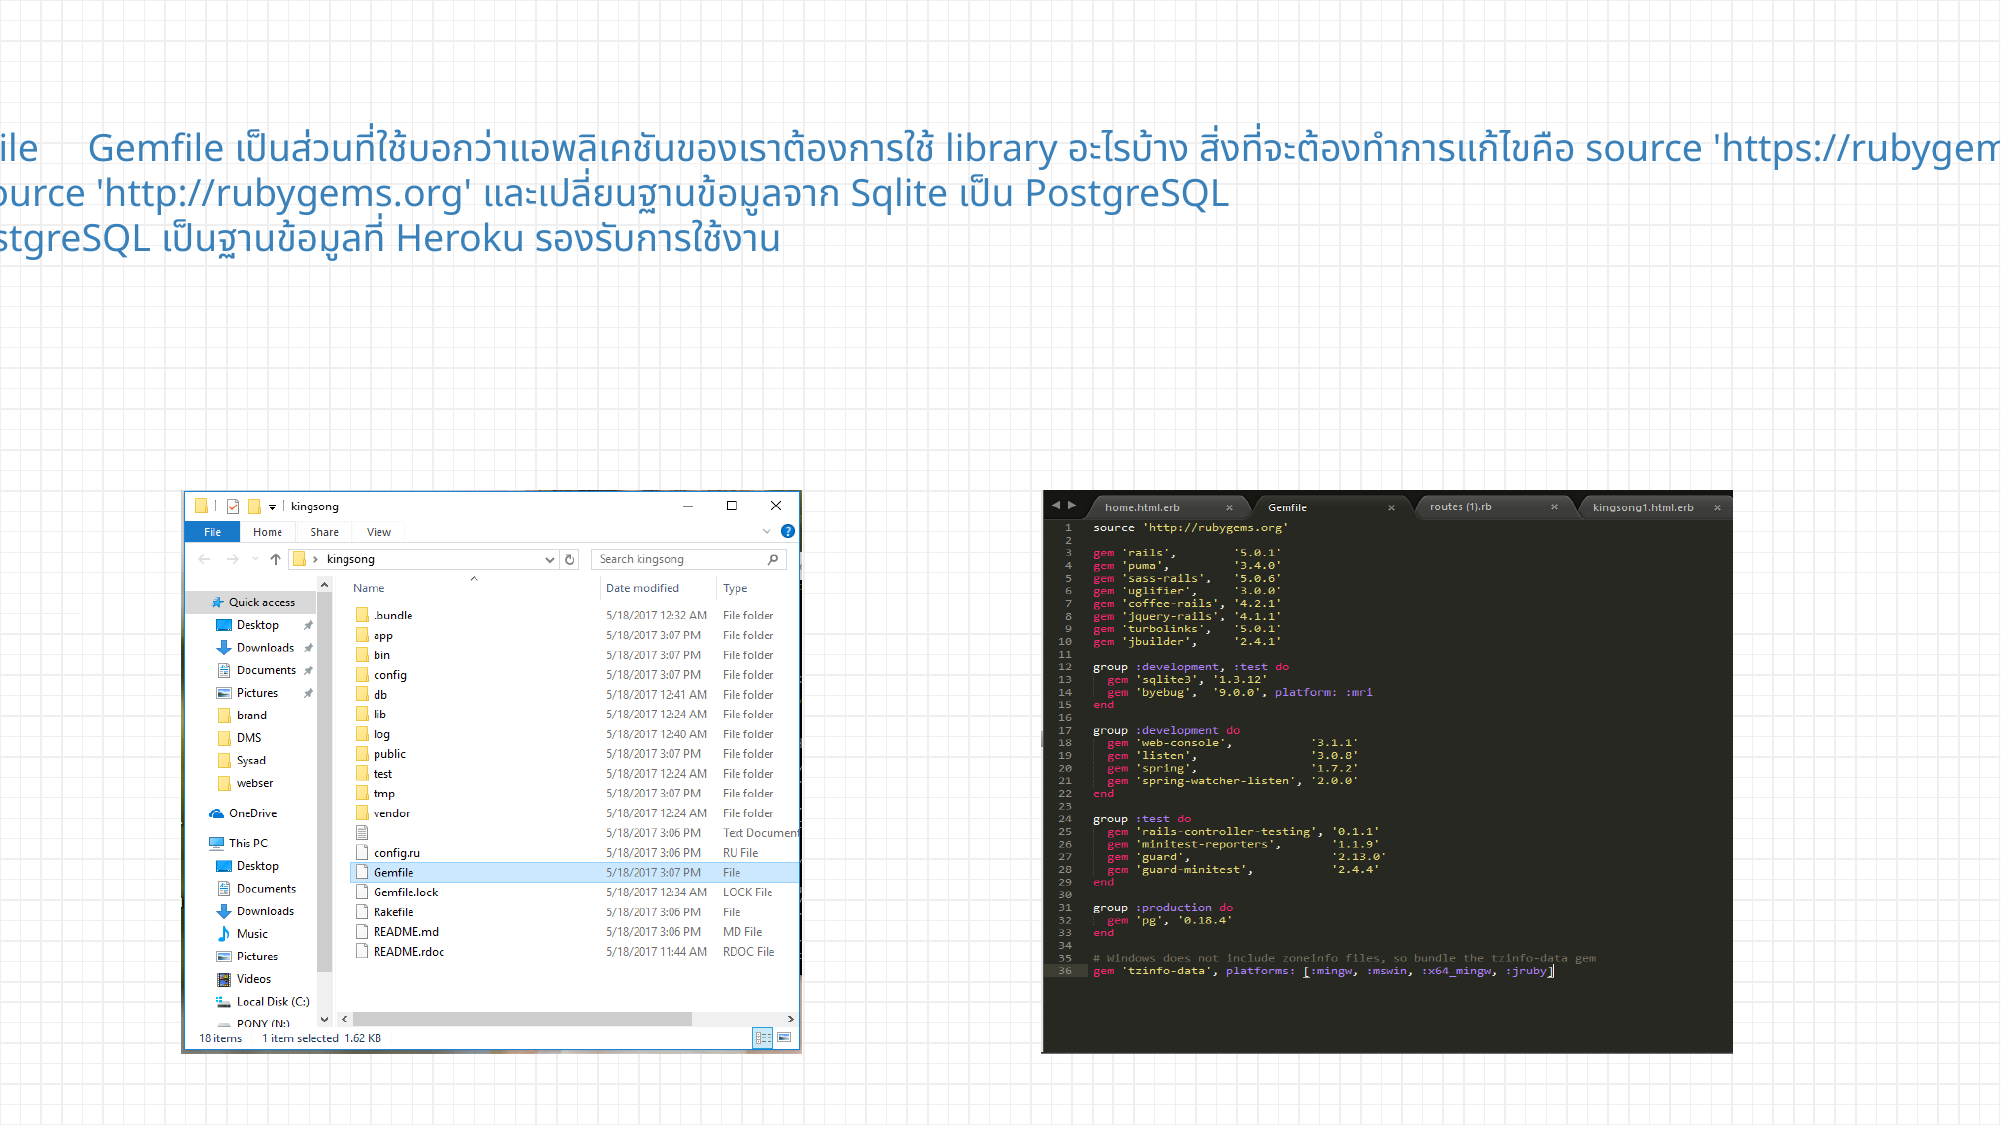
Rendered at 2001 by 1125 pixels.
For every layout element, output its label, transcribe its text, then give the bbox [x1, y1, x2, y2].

picture [181, 490, 802, 1054]
picture [1041, 490, 1733, 1054]
text_box แก้ไขไฟล์ Gemfile Gemfile เป็นส่วนที่ใช้บอกว่าแอพลิเคชันของเราต้องการใช้ library อะไรบ้าง สิ่งที่จะต้องทำการแก้ไขคือ source 'https://rubygems.org' ให้เปลี่ยนเป็น source 'http://rubygems.org' และเปลี่ยนฐานข้อมูลจาก Sqlite เป็น PostgreSQL เนื่องจากว่า PostgreSQL เป็นฐานข้อมูลที่ Heroku รองรับการใช้งาน [0, 116, 2000, 266]
